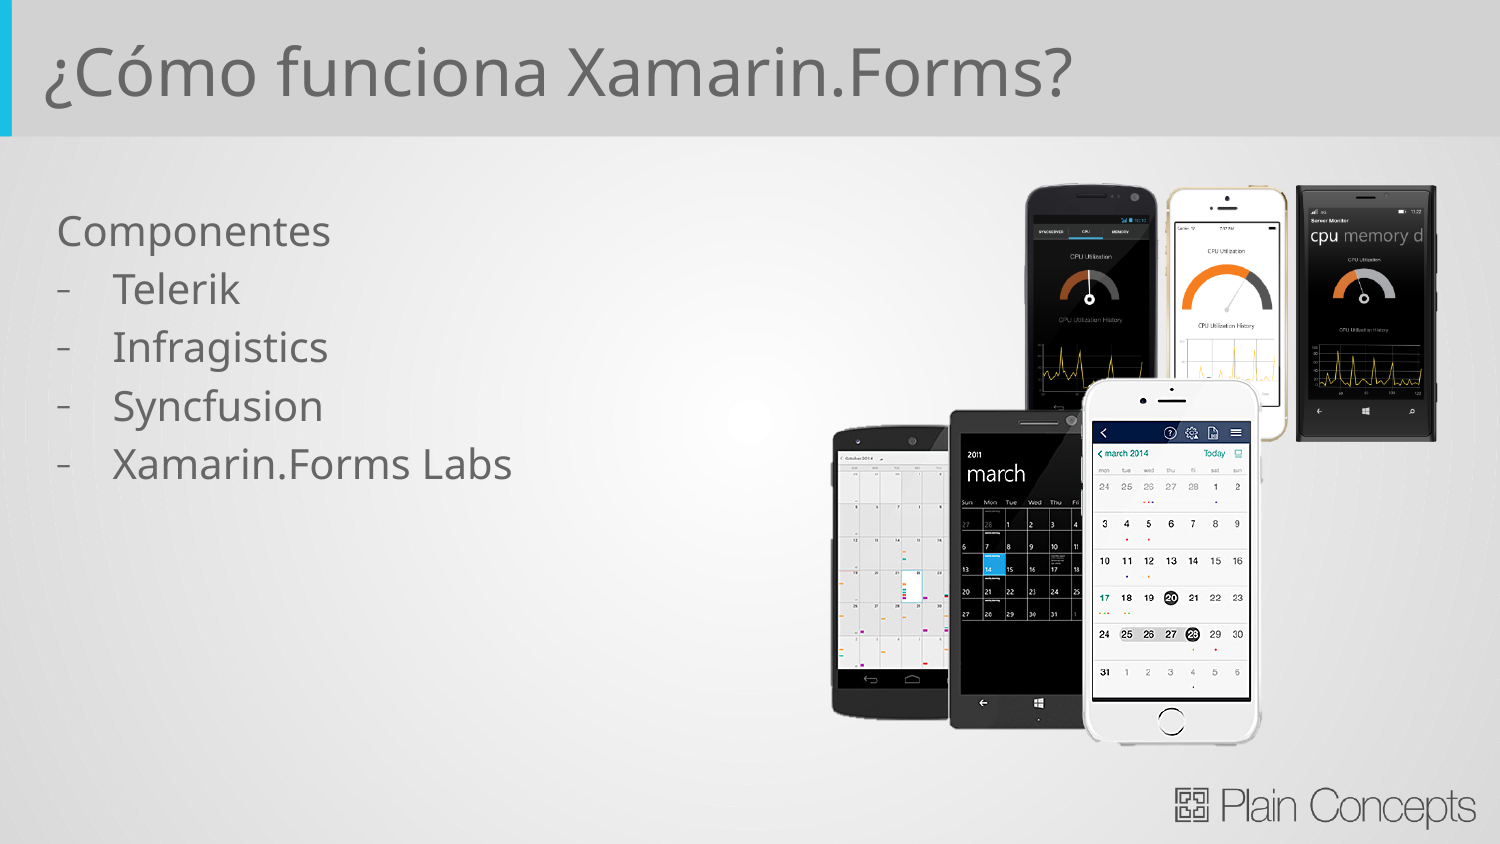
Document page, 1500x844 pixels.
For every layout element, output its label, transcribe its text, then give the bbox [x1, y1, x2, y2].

list Componentes Telerik Infragistics Syncfusion Xamarin.Forms Labs [41, 196, 739, 754]
picture [1012, 168, 1449, 453]
title ¿Cómo funciona Xamarin.Forms? [29, 0, 1447, 141]
picture [1175, 787, 1476, 830]
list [761, 361, 1294, 754]
